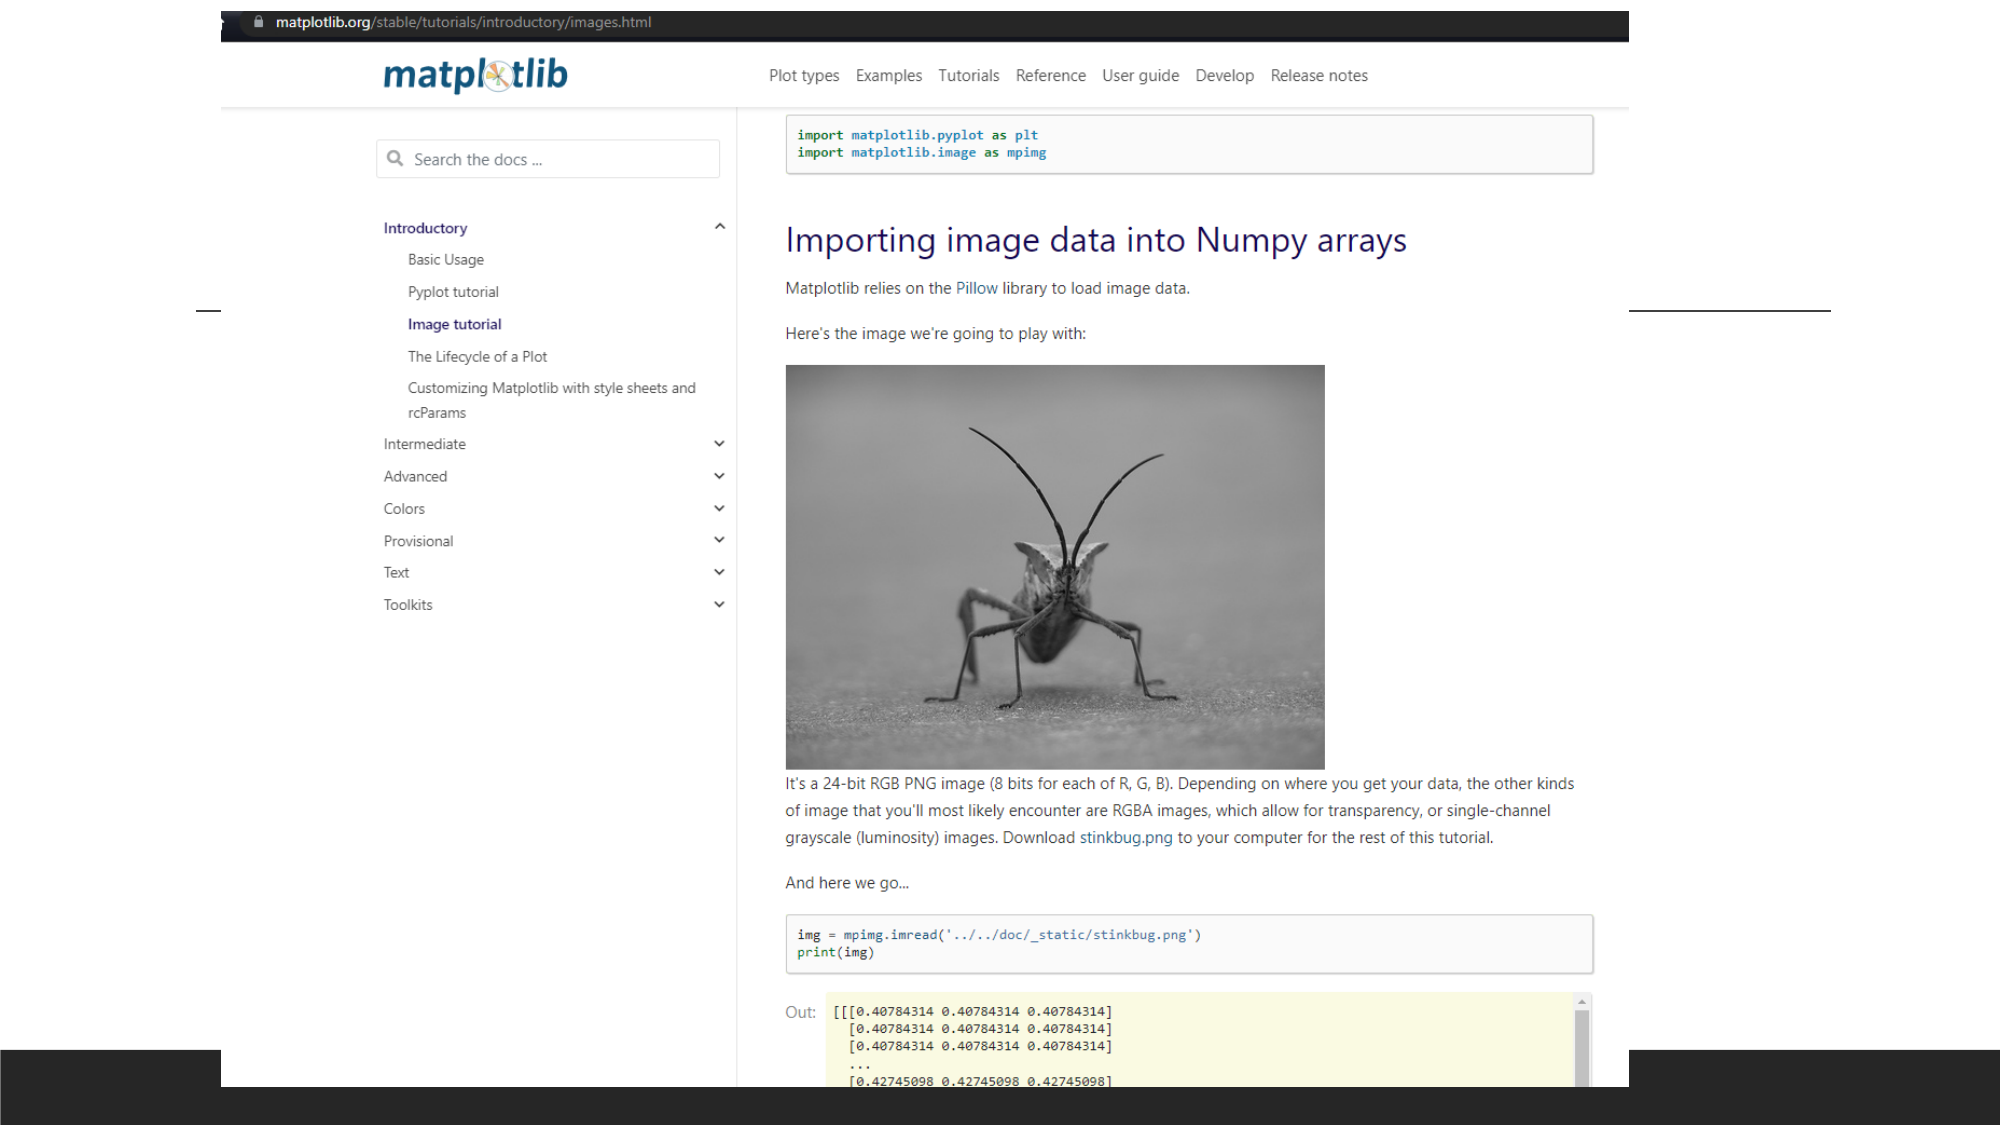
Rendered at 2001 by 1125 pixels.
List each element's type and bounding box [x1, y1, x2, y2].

list [220, 11, 1630, 1087]
